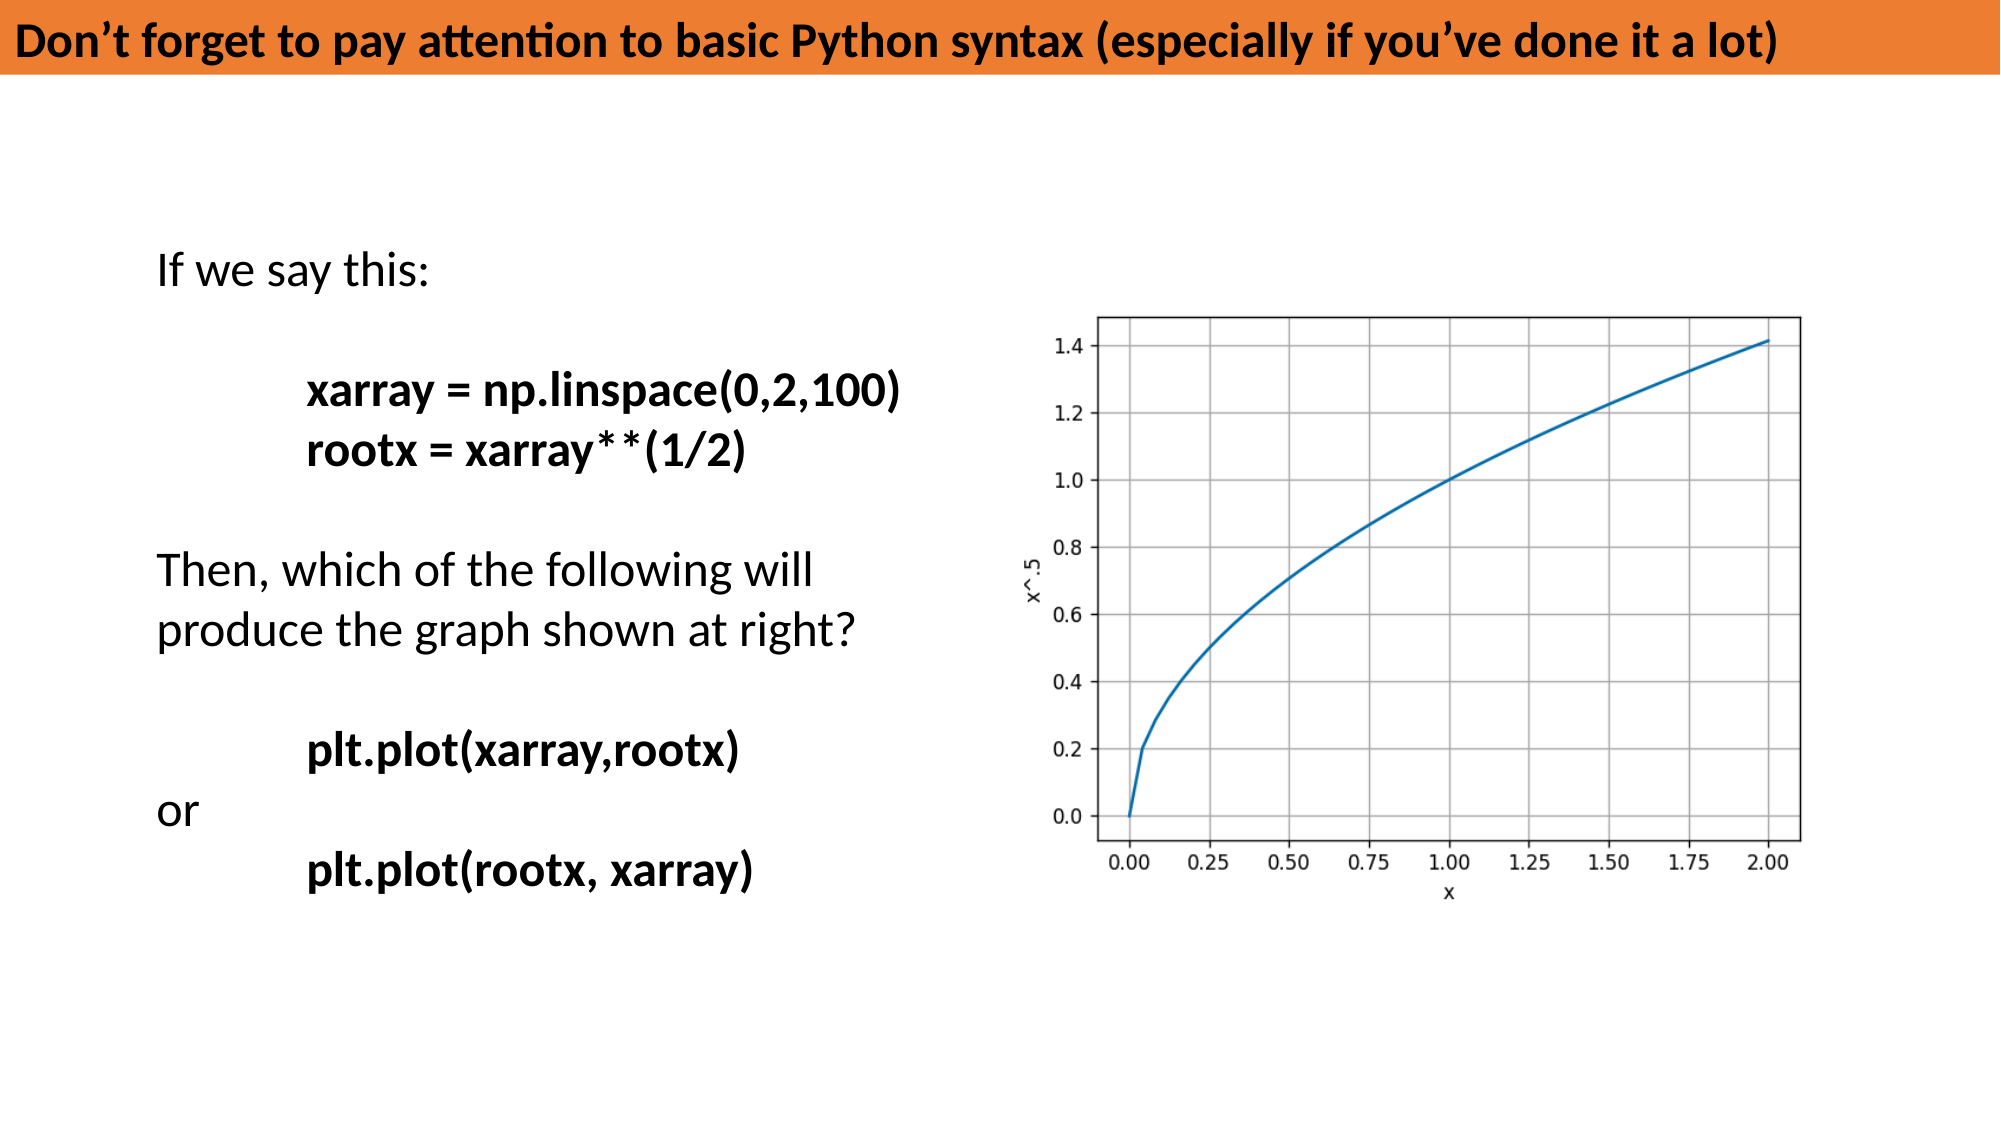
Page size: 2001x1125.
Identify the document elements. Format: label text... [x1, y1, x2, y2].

picture [983, 270, 1859, 911]
text_box If we say this: xarray = np.linspace(0,2,100) rootx = xarray**(1/2) Then, which of the following will produce the graph shown at right? plt.plot(xarray,rootx) or plt.plot(rootx, xarray) [141, 228, 937, 904]
text_box Don’t forget to pay attention to basic Python syntax (especially if you’ve done it a lot) [0, 0, 2000, 75]
